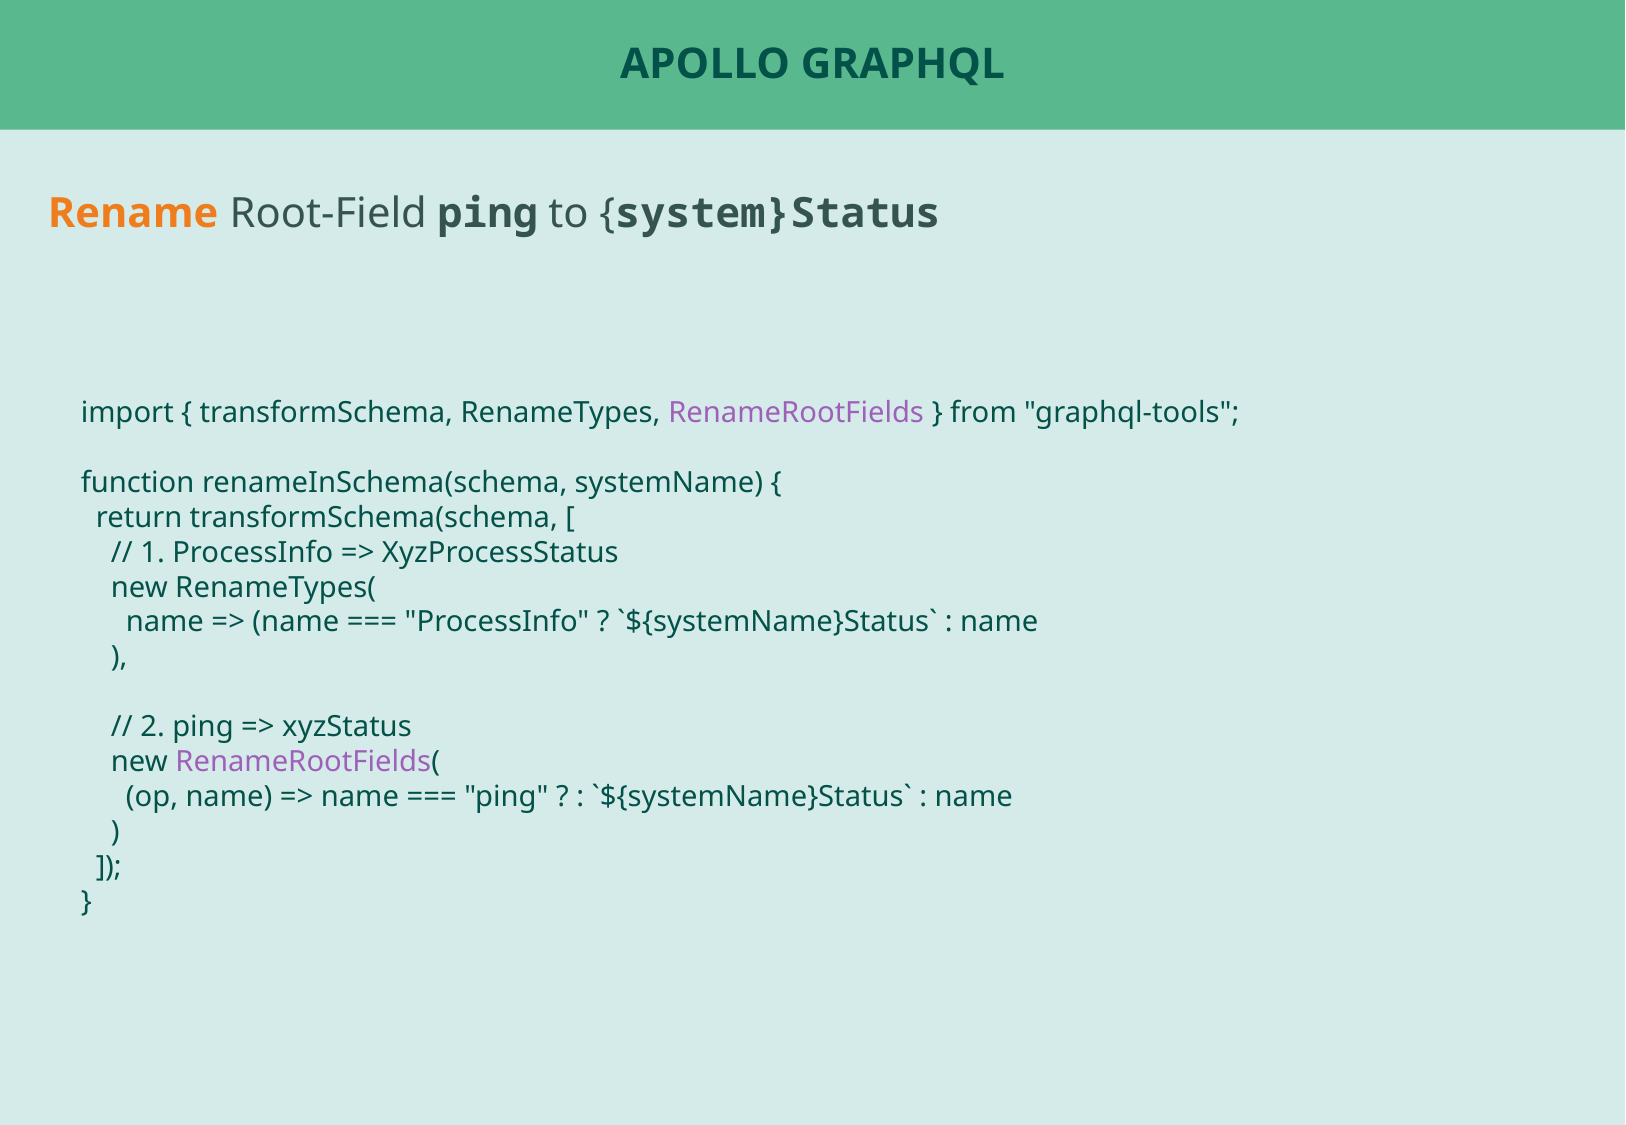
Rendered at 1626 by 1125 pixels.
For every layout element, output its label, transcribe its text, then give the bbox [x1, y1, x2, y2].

text_box Rename Root-Field ping to {system}Status [33, 168, 1592, 243]
text_box import { transformSchema, RenameTypes, RenameRootFields } from "graphql-tools"; function renameInSchema(schema, systemName) { return transformSchema(schema, [ // 1. ProcessInfo => XyzProcessStatus new RenameTypes( name => (name === "ProcessInfo" ? `${systemName}Status` : name ), // 2. ping => xyzStatus new RenameRootFields( (op, name) => name === "ping" ? : `${systemName}Status` : name ) ]); } [80, 393, 1504, 1023]
title Apollo GraphQL [0, 0, 1625, 130]
